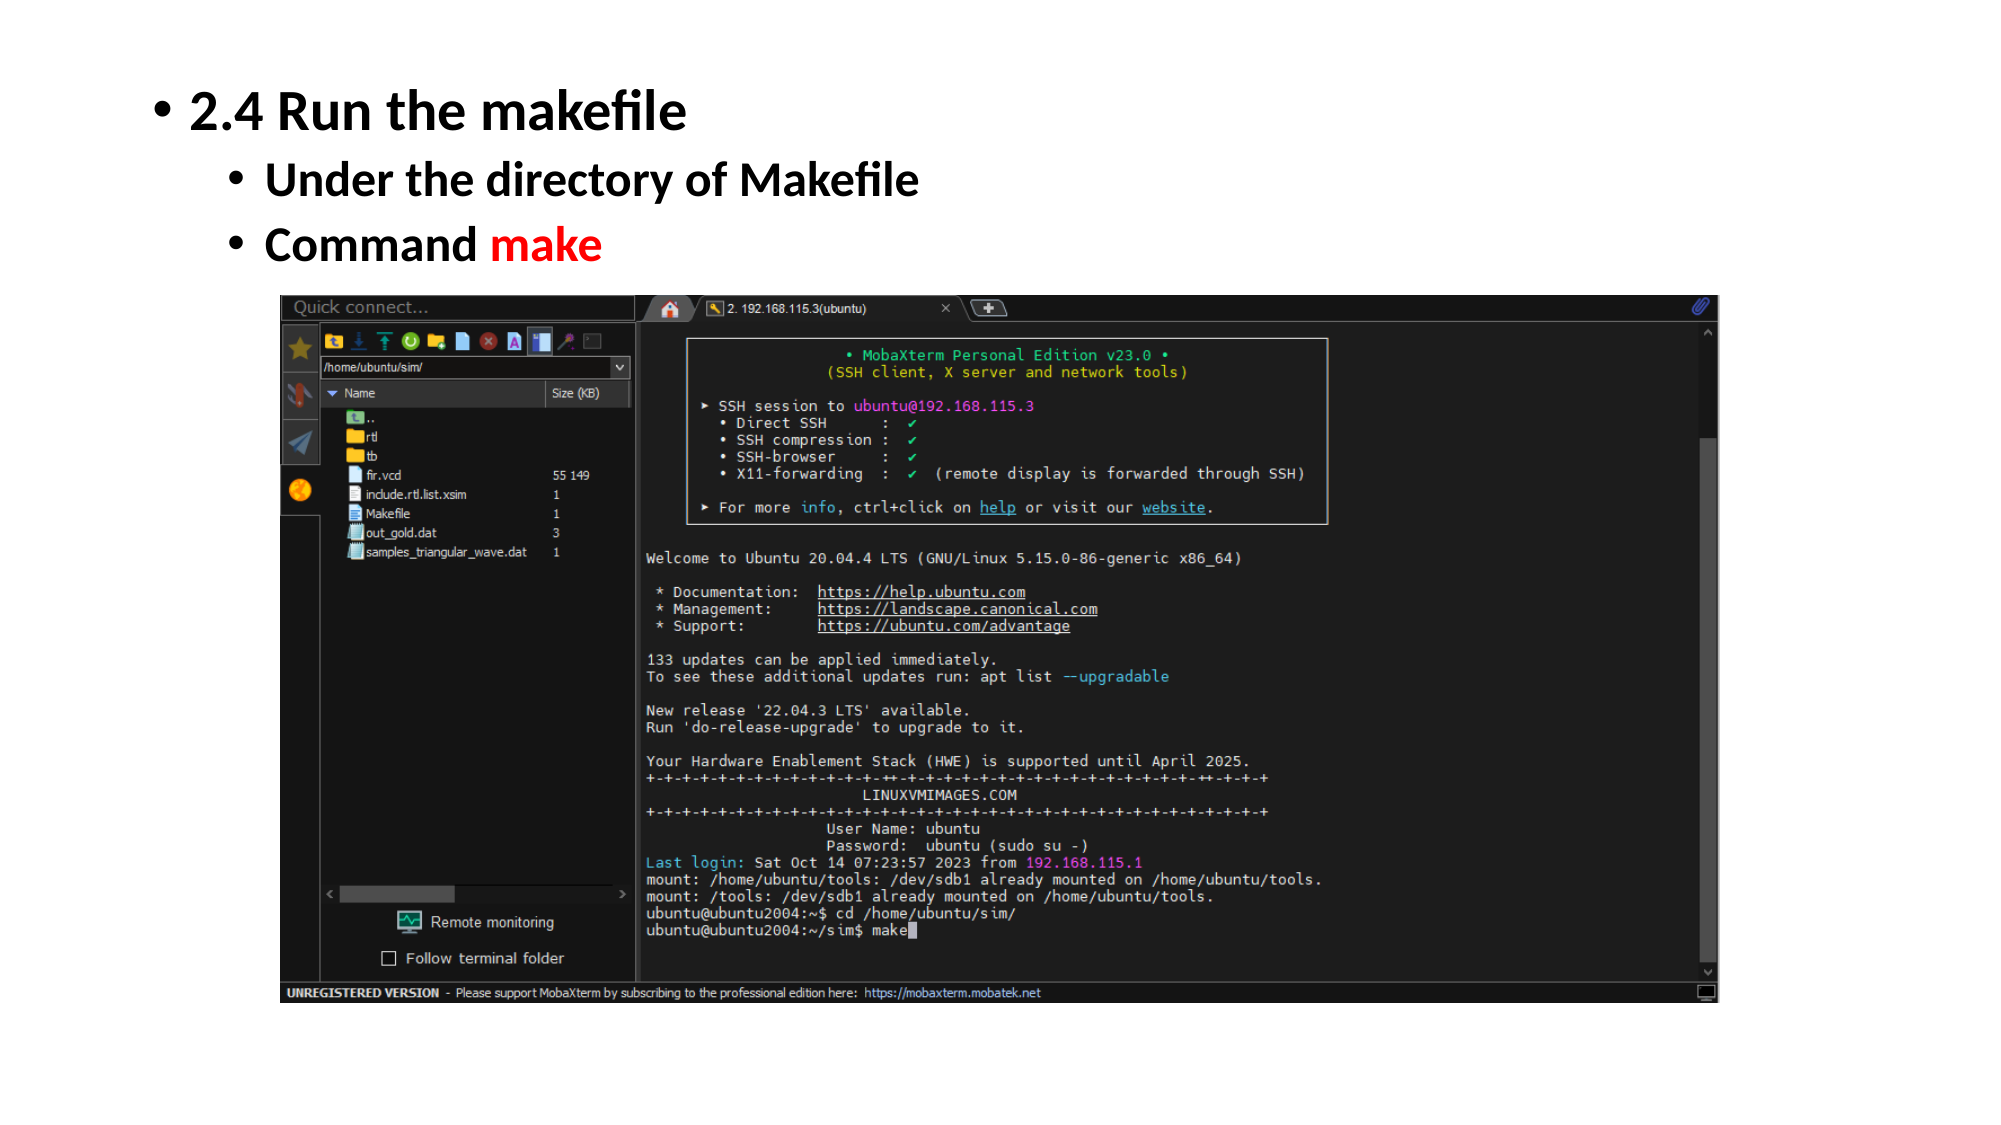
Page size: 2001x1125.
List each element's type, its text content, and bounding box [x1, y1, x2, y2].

picture [280, 295, 1720, 1004]
list 2.4 Run the makefile Under the directory of Makefile Command make [137, 72, 1863, 1014]
